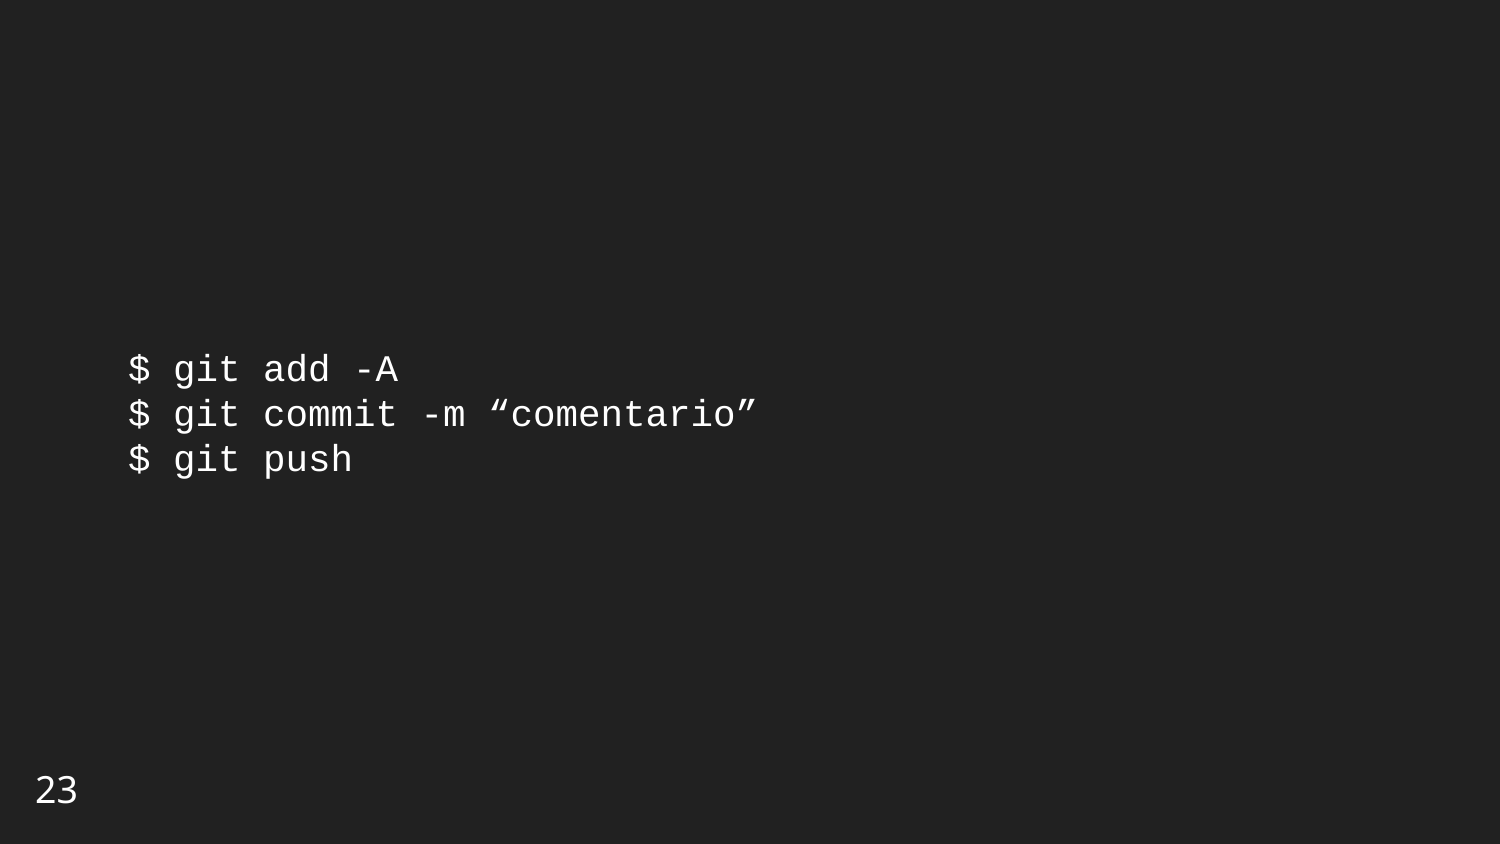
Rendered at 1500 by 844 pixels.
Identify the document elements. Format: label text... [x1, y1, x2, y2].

title 23 [20, 743, 124, 827]
title $ git add -A $ git commit -m “comentario” $ git push [113, 305, 1387, 562]
